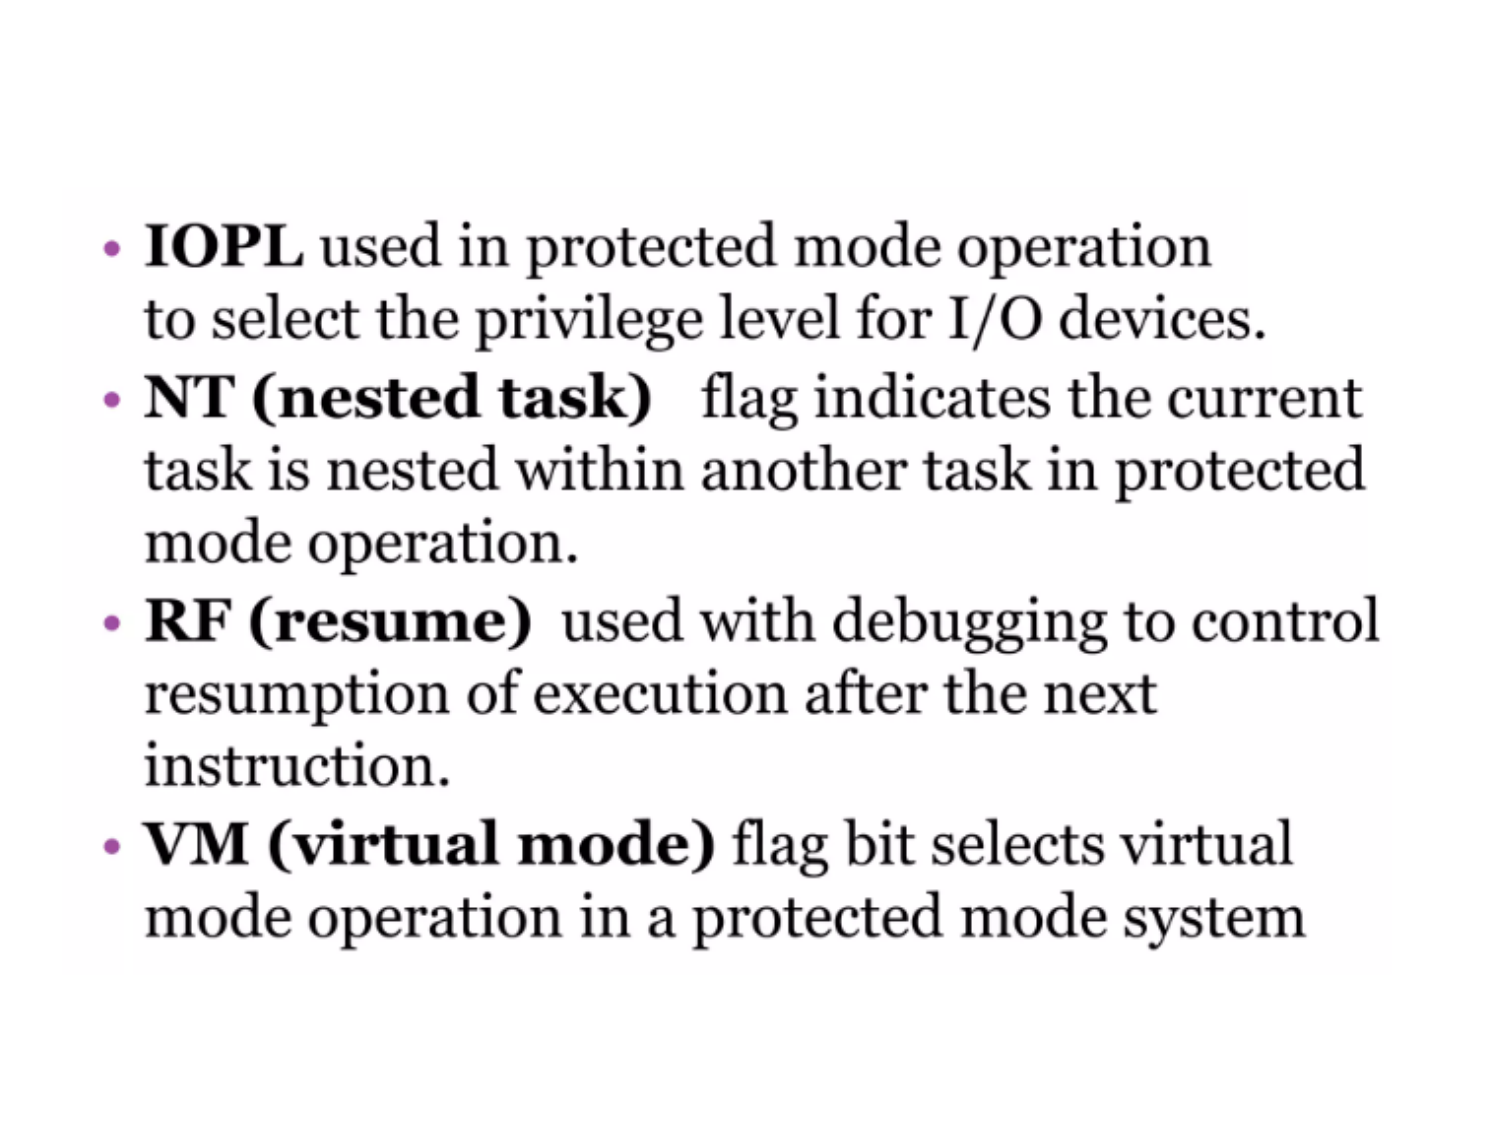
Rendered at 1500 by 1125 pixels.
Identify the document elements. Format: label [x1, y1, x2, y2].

picture [62, 187, 1428, 976]
